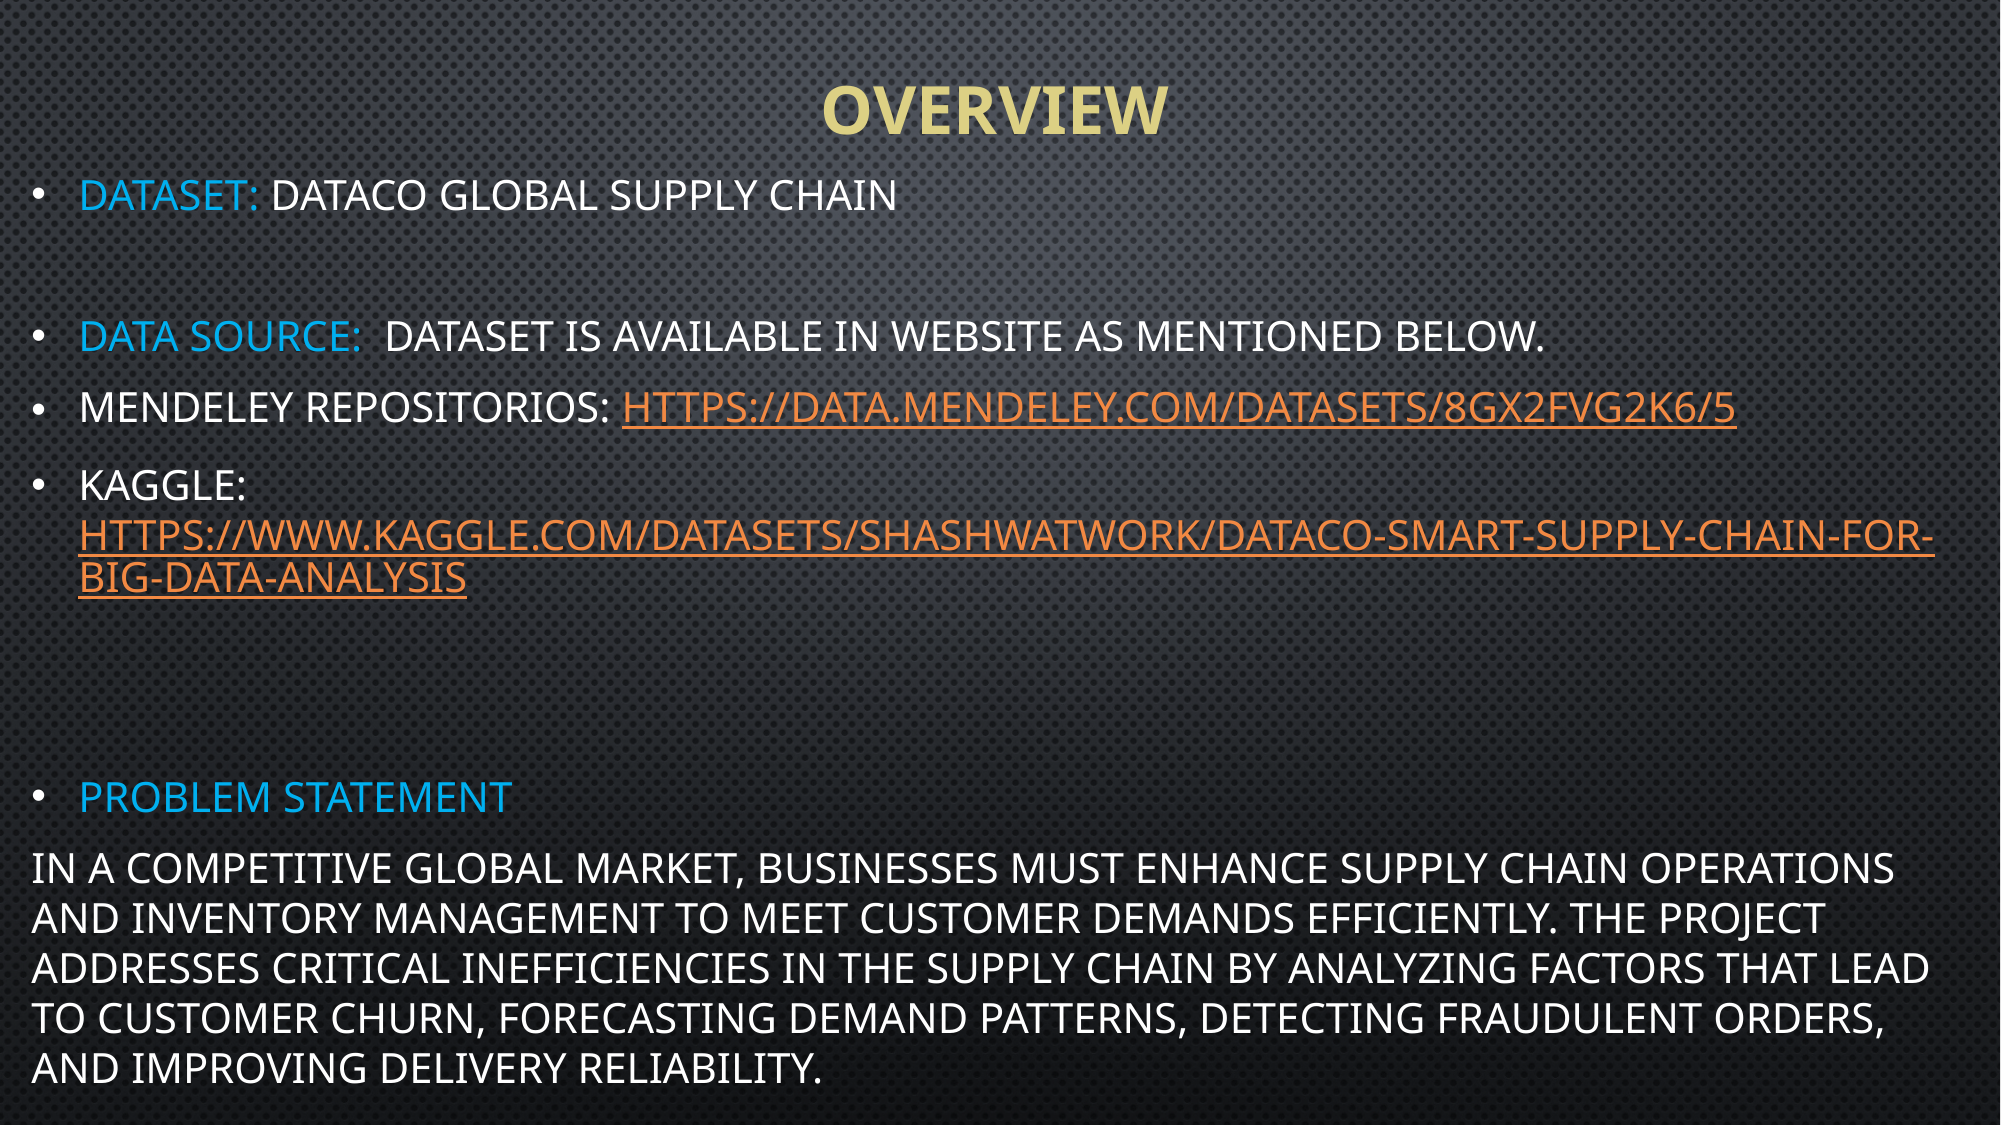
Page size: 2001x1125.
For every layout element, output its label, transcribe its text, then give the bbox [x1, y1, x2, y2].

list Overview Dataset: DataCo Global Supply Chain Data Source: dataset is available in website as mentioned below. Mendeley repositorios: https://data.mendeley.com/datasets/8gx2fvg2k6/5 Kaggle: https://www.kaggle.com/datasets/shashwatwork/dataco-smart-supply-chain-for-big-data-analysis Problem statement In a competitive global market, businesses must enhance supply chain operations and inventory management to meet customer demands efficiently. The project addresses critical inefficiencies in the supply chain by analyzing factors that lead to customer churn, forecasting demand patterns, detecting fraudulent orders, and improving delivery reliability. [16, 22, 1974, 1095]
